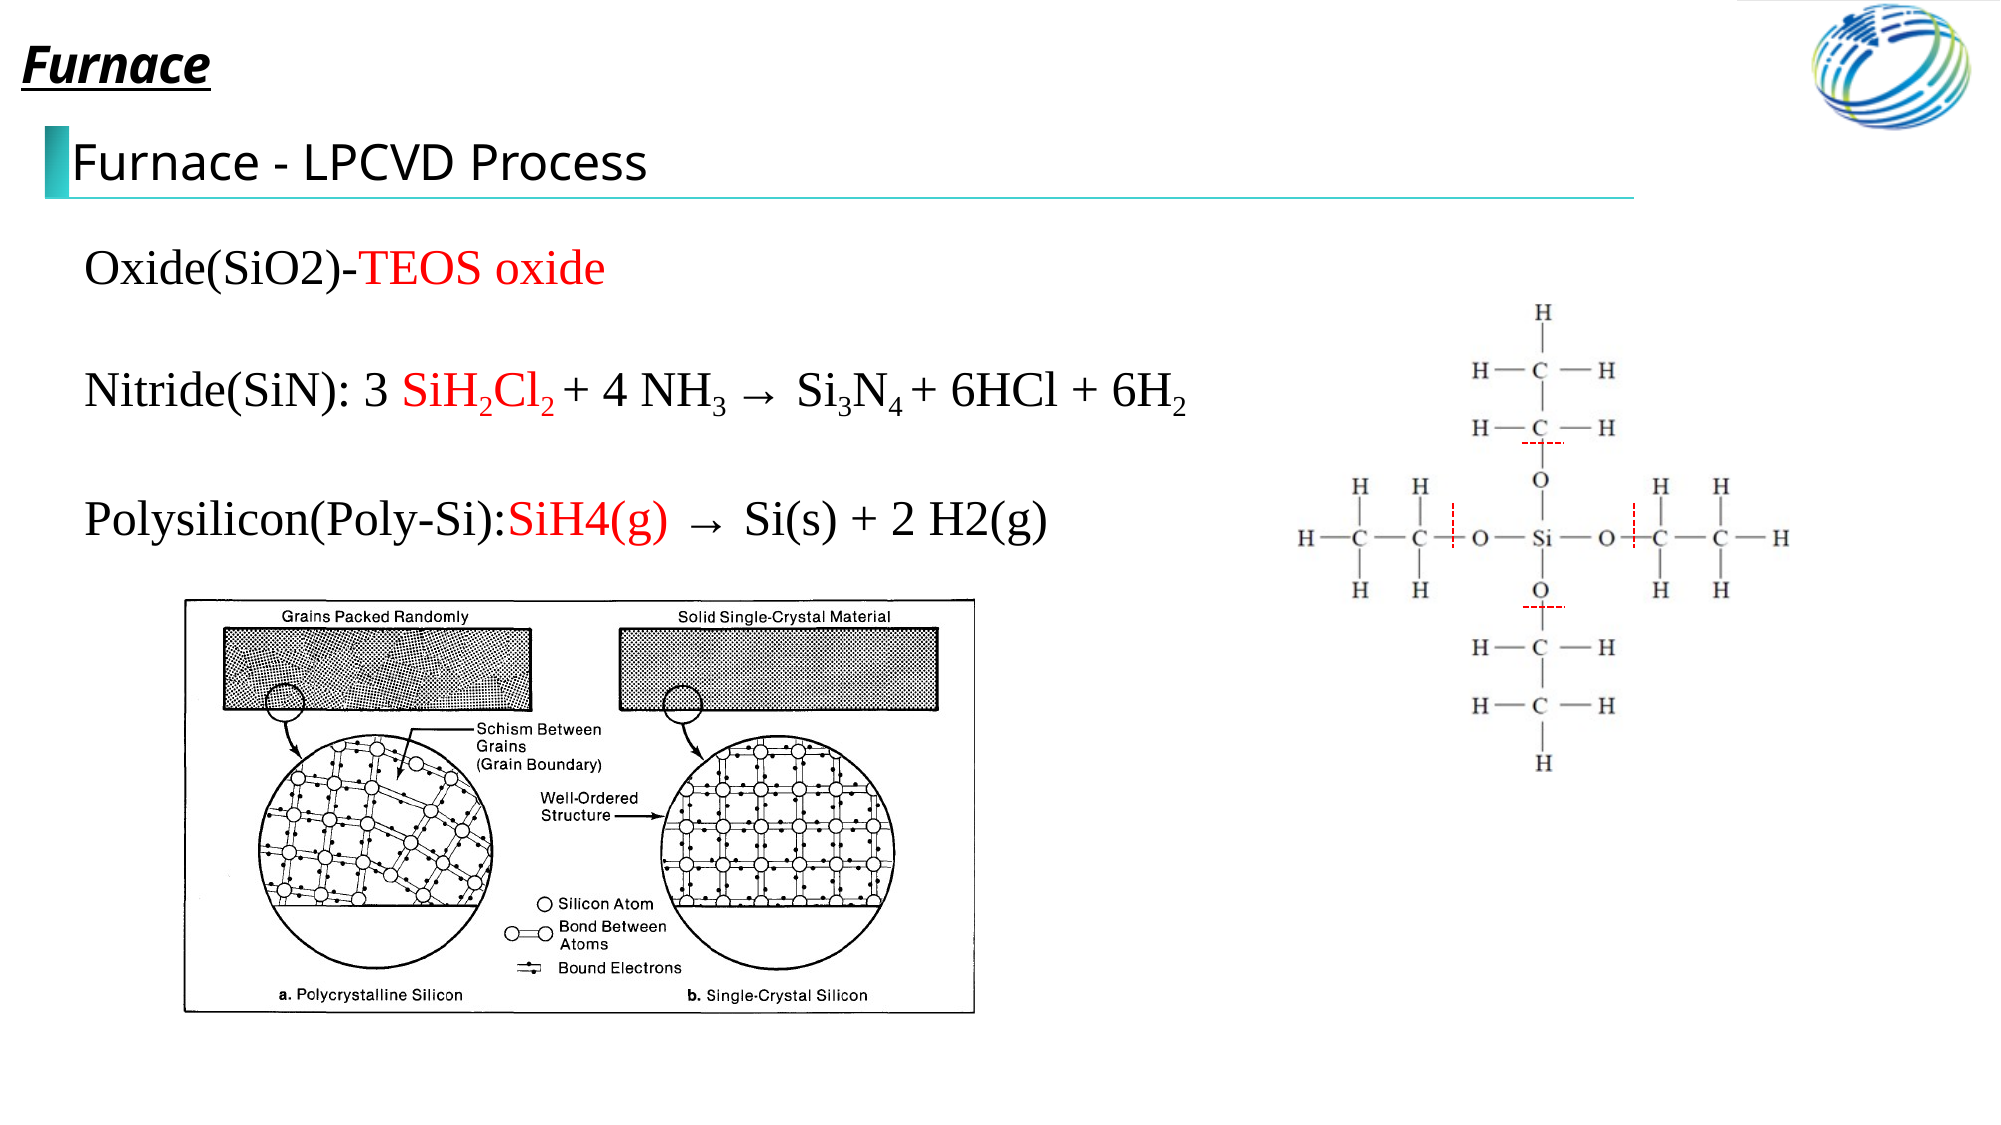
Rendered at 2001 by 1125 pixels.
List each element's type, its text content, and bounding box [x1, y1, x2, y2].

text_box [183, 598, 975, 1014]
picture [1737, 0, 2000, 151]
text_box Furnace - LPCVD Process Oxide(SiO2)-TEOS oxide Nitride(SiN): 3 SiH2Cl2 + 4 NH3 → Si3N4 + 6HCl + 6H2 Polysilicon(Poly-Si):SiH4(g) → Si(s) + 2 H2(g) [65, 128, 1228, 546]
text_box [1297, 303, 1790, 772]
title Furnace [19, 28, 227, 220]
